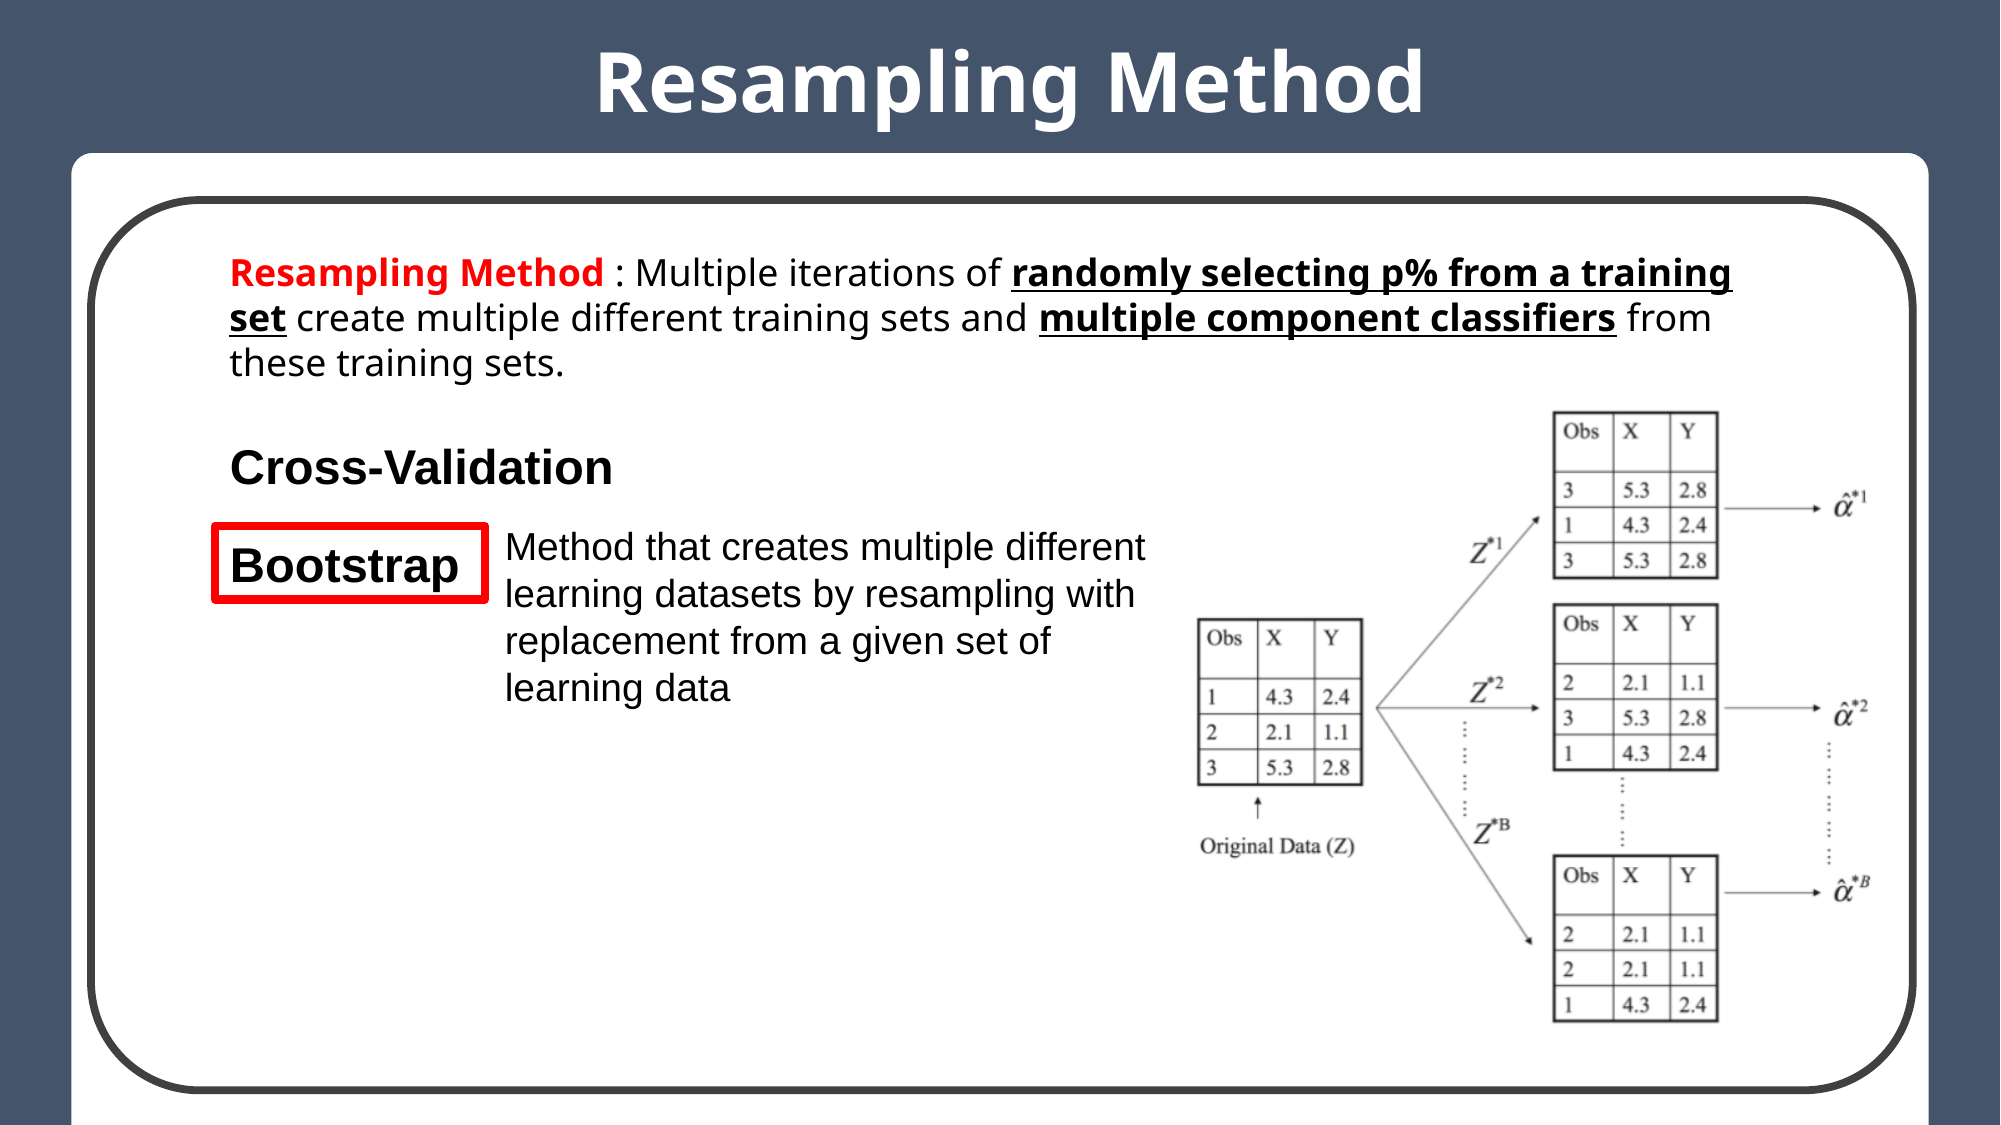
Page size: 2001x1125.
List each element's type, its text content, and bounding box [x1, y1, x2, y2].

text_box [89, 199, 1914, 1092]
text_box Bootstrap [215, 526, 485, 600]
picture [1162, 373, 1884, 1040]
text_box Resampling Method [373, 21, 1627, 137]
text_box [0, 0, 2000, 1125]
text_box Cross-Validation [215, 428, 1162, 502]
text_box Resampling Method : Multiple iterations of randomly selecting p% from a training set create multiple different training sets and multiple component classifiers from these training sets. [214, 241, 1786, 392]
text_box Method that creates multiple different learning datasets by resampling with replacement from a given set of learning data [489, 514, 1162, 717]
